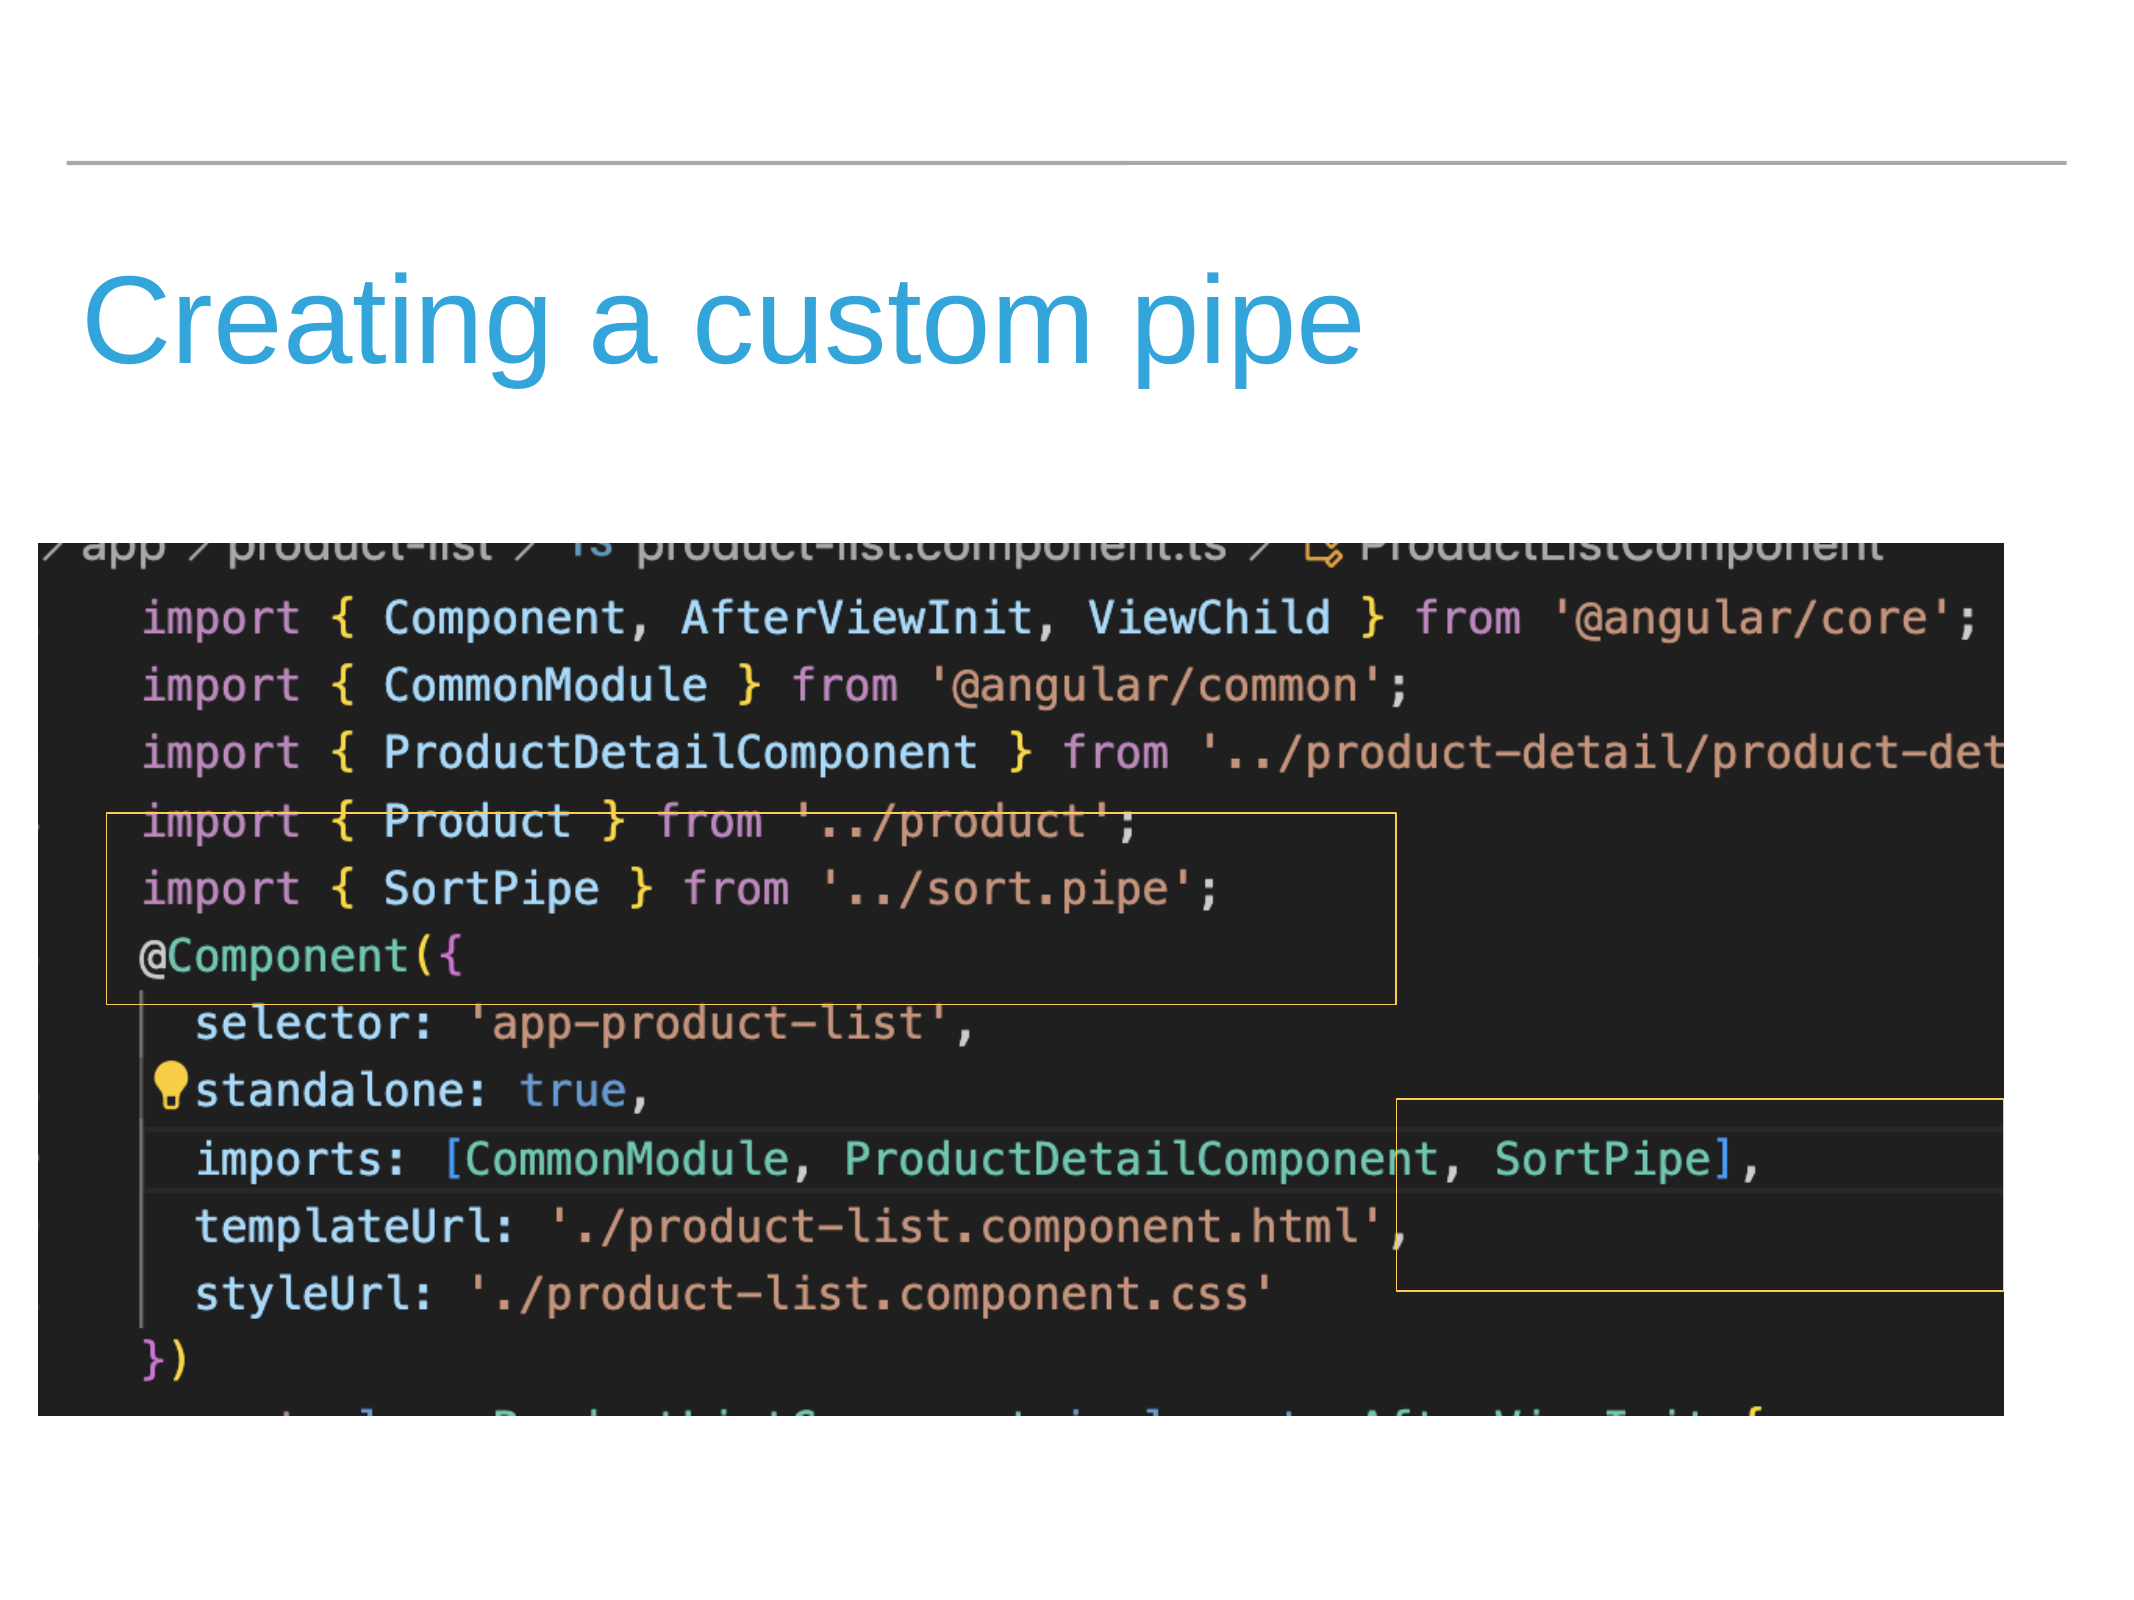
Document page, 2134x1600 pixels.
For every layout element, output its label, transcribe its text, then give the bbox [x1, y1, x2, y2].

title Creating a custom pipe [66, 252, 2067, 371]
picture [37, 543, 2004, 1416]
